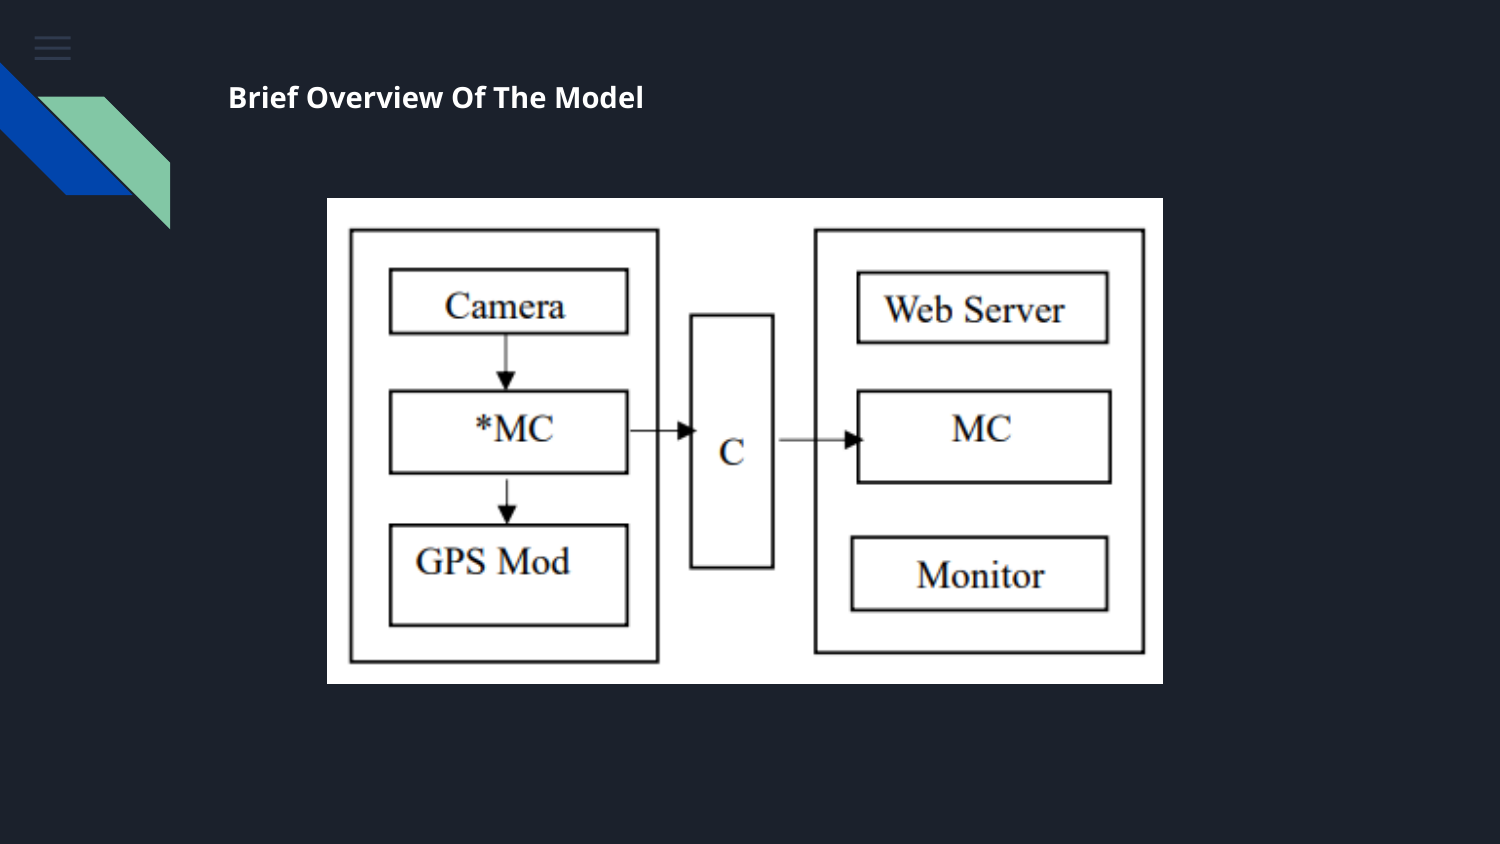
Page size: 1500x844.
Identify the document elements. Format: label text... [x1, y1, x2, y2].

title Brief Overview Of The Model [212, 64, 1368, 141]
picture [327, 198, 1163, 684]
